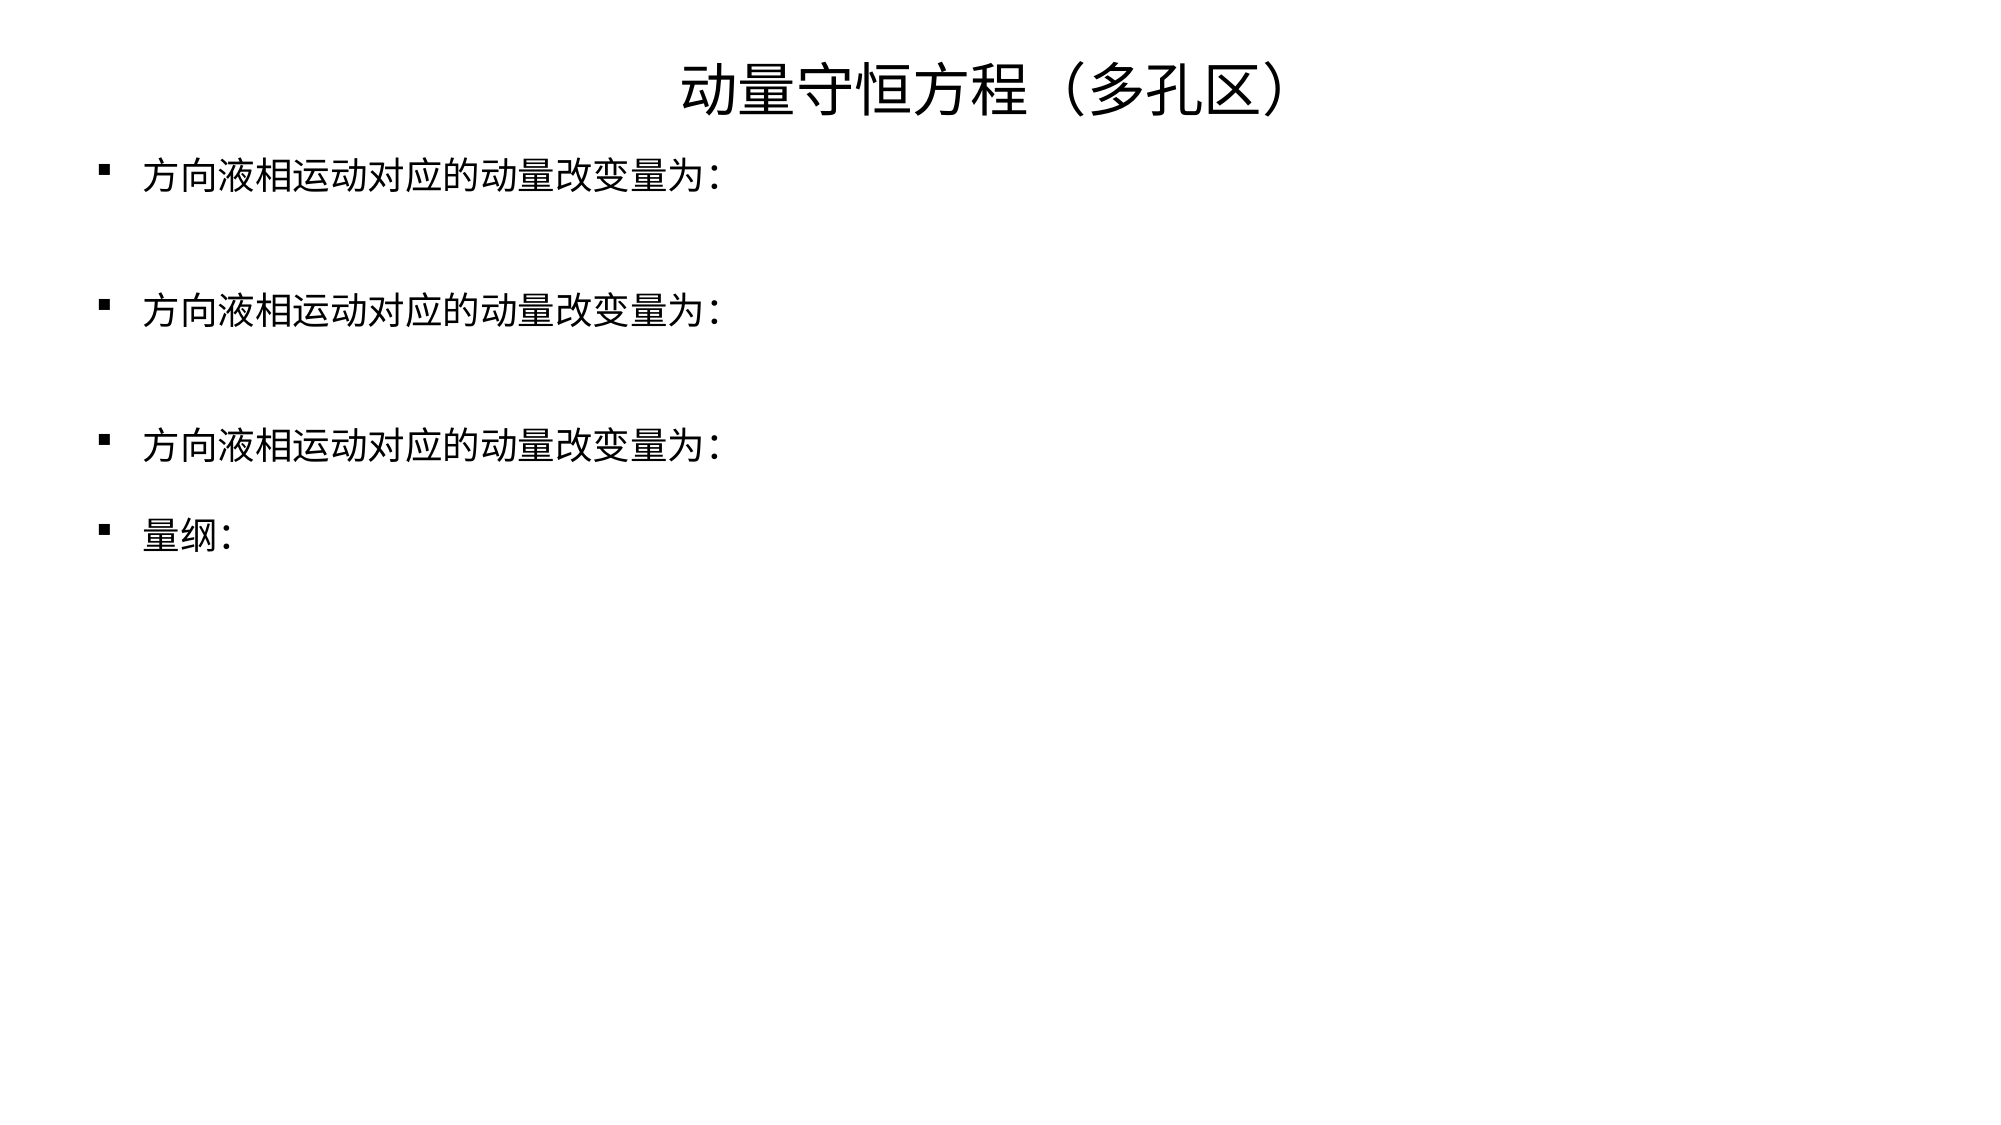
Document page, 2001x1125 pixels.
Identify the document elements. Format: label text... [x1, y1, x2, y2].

text_box 动量守恒方程（多孔区） [527, 45, 1473, 131]
